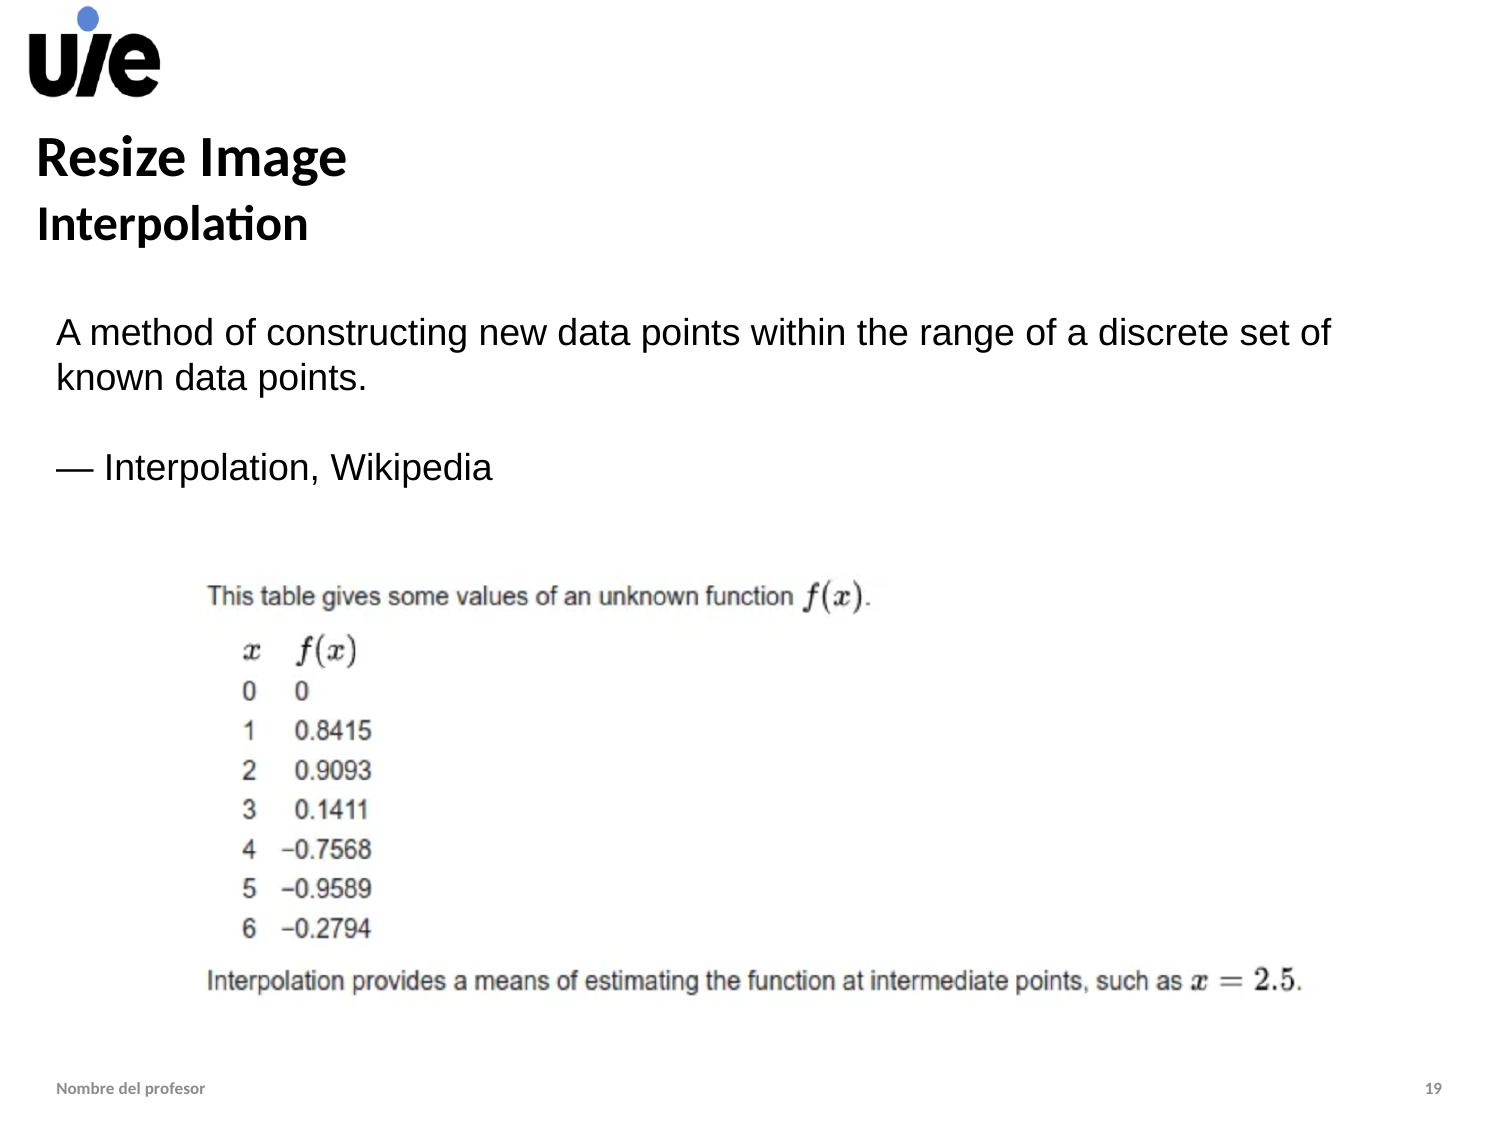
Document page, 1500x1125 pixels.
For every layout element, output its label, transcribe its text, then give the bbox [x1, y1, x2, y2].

title Resize Image [21, 115, 1479, 190]
text_box A method of constructing new data points within the range of a discrete set of known data points. — Interpolation, Wikipedia [41, 301, 1423, 496]
slide_number Nombre del profesor [41, 1057, 392, 1118]
picture [21, 4, 165, 102]
picture [121, 515, 1379, 1010]
slide_number 19 [1352, 1057, 1458, 1118]
list Interpolation [21, 191, 1479, 251]
